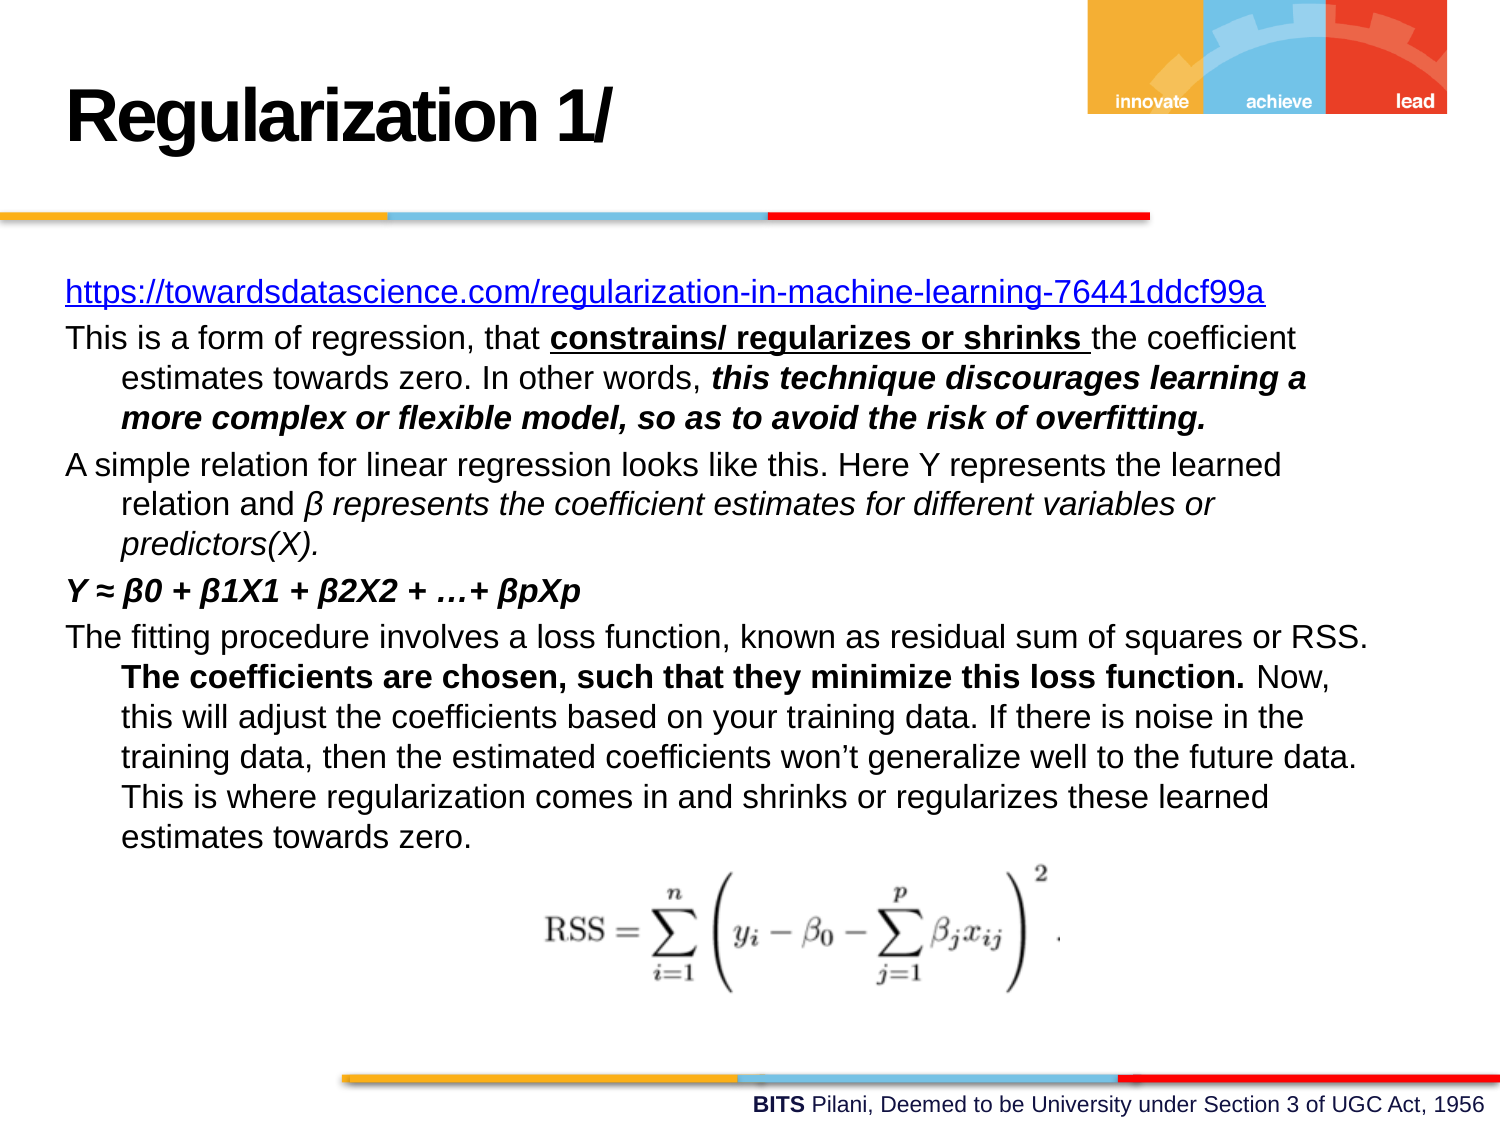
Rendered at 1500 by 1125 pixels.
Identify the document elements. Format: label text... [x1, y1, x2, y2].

picture [349, 856, 1060, 1006]
list https://towardsdatascience.com/regularization-in-machine-learning-76441ddcf99a This is a form of regression, that constrains/ regularizes or shrinks the coefficient estimates towards zero. In other words, this technique discourages learning a more complex or flexible model, so as to avoid the risk of overfitting. A simple relation for linear regression looks like this. Here Y represents the learned relation and β represents the coefficient estimates for different variables or predictors(X). Y ≈ β0 + β1X1 + β2X2 + …+ βpXp The fitting procedure involves a loss function, known as residual sum of squares or RSS. The coefficients are chosen, such that they minimize this loss function. Now, this will adjust the coefficients based on your training data. If there is noise in the training data, then the estimated coefficients won’t generalize well to the future data. This is where regularization comes in and shrinks or regularizes these learned estimates towards zero. [50, 262, 1400, 1005]
picture [1087, 0, 1448, 114]
list Regularization 1/ [50, 24, 1088, 213]
